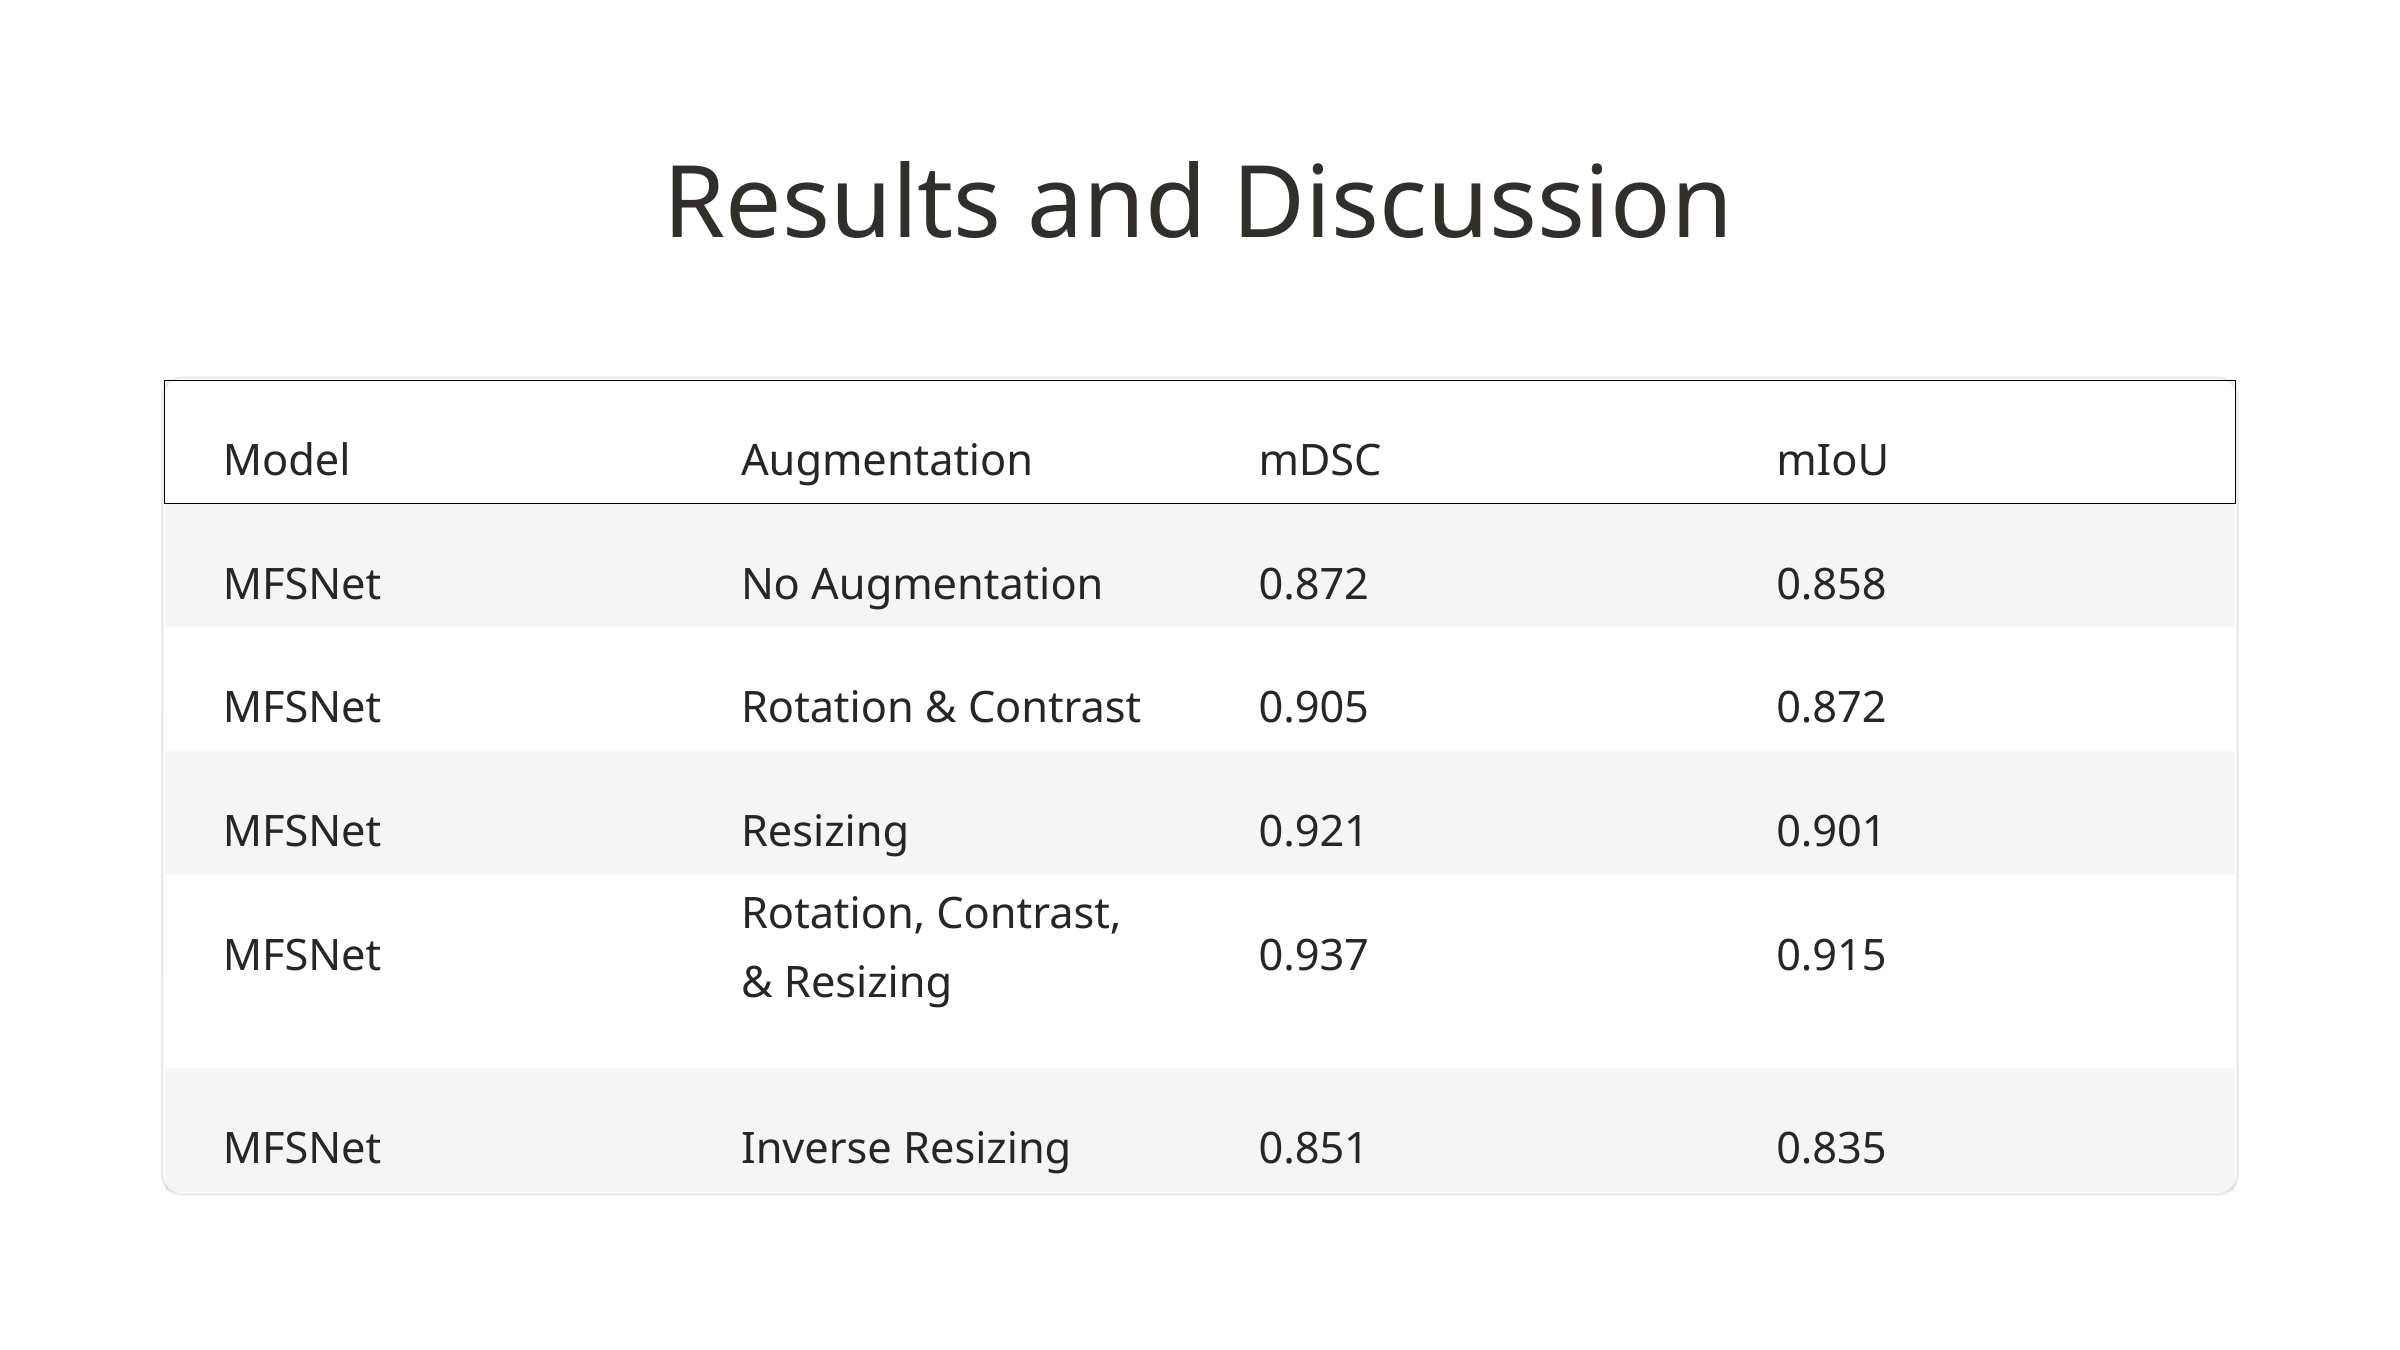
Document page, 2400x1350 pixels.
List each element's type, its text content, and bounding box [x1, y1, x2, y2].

text_box MFSNet [208, 778, 639, 848]
text_box [164, 751, 2236, 874]
text_box 0.835 [1761, 1095, 2192, 1165]
text_box Results and Discussion [162, 114, 2236, 250]
text_box MFSNet [208, 902, 639, 972]
text_box MFSNet [208, 1095, 639, 1165]
text_box Rotation, Contrast, & Resizing [726, 860, 1157, 999]
text_box 0.905 [1243, 654, 1674, 725]
text_box 0.872 [1243, 531, 1674, 601]
text_box mDSC [1243, 407, 1674, 477]
text_box 0.921 [1243, 778, 1674, 848]
text_box MFSNet [208, 531, 639, 601]
text_box 0.872 [1761, 654, 2192, 725]
text_box 0.851 [1243, 1095, 1674, 1165]
text_box No Augmentation [726, 531, 1157, 601]
text_box Model [208, 407, 639, 477]
text_box 0.901 [1761, 778, 2192, 848]
text_box Rotation & Contrast [726, 654, 1157, 725]
text_box [164, 1068, 2236, 1192]
text_box Augmentation [726, 407, 1157, 477]
text_box 0.937 [1243, 902, 1674, 972]
text_box mIoU [1761, 407, 2192, 477]
text_box 0.915 [1761, 902, 2192, 972]
text_box MFSNet [208, 654, 639, 725]
text_box Inverse Resizing [726, 1095, 1157, 1165]
text_box [164, 380, 2236, 503]
text_box [164, 627, 2236, 751]
text_box [164, 503, 2236, 627]
text_box Resizing [726, 778, 1157, 848]
text_box [164, 874, 2236, 1068]
text_box 0.858 [1761, 531, 2192, 601]
